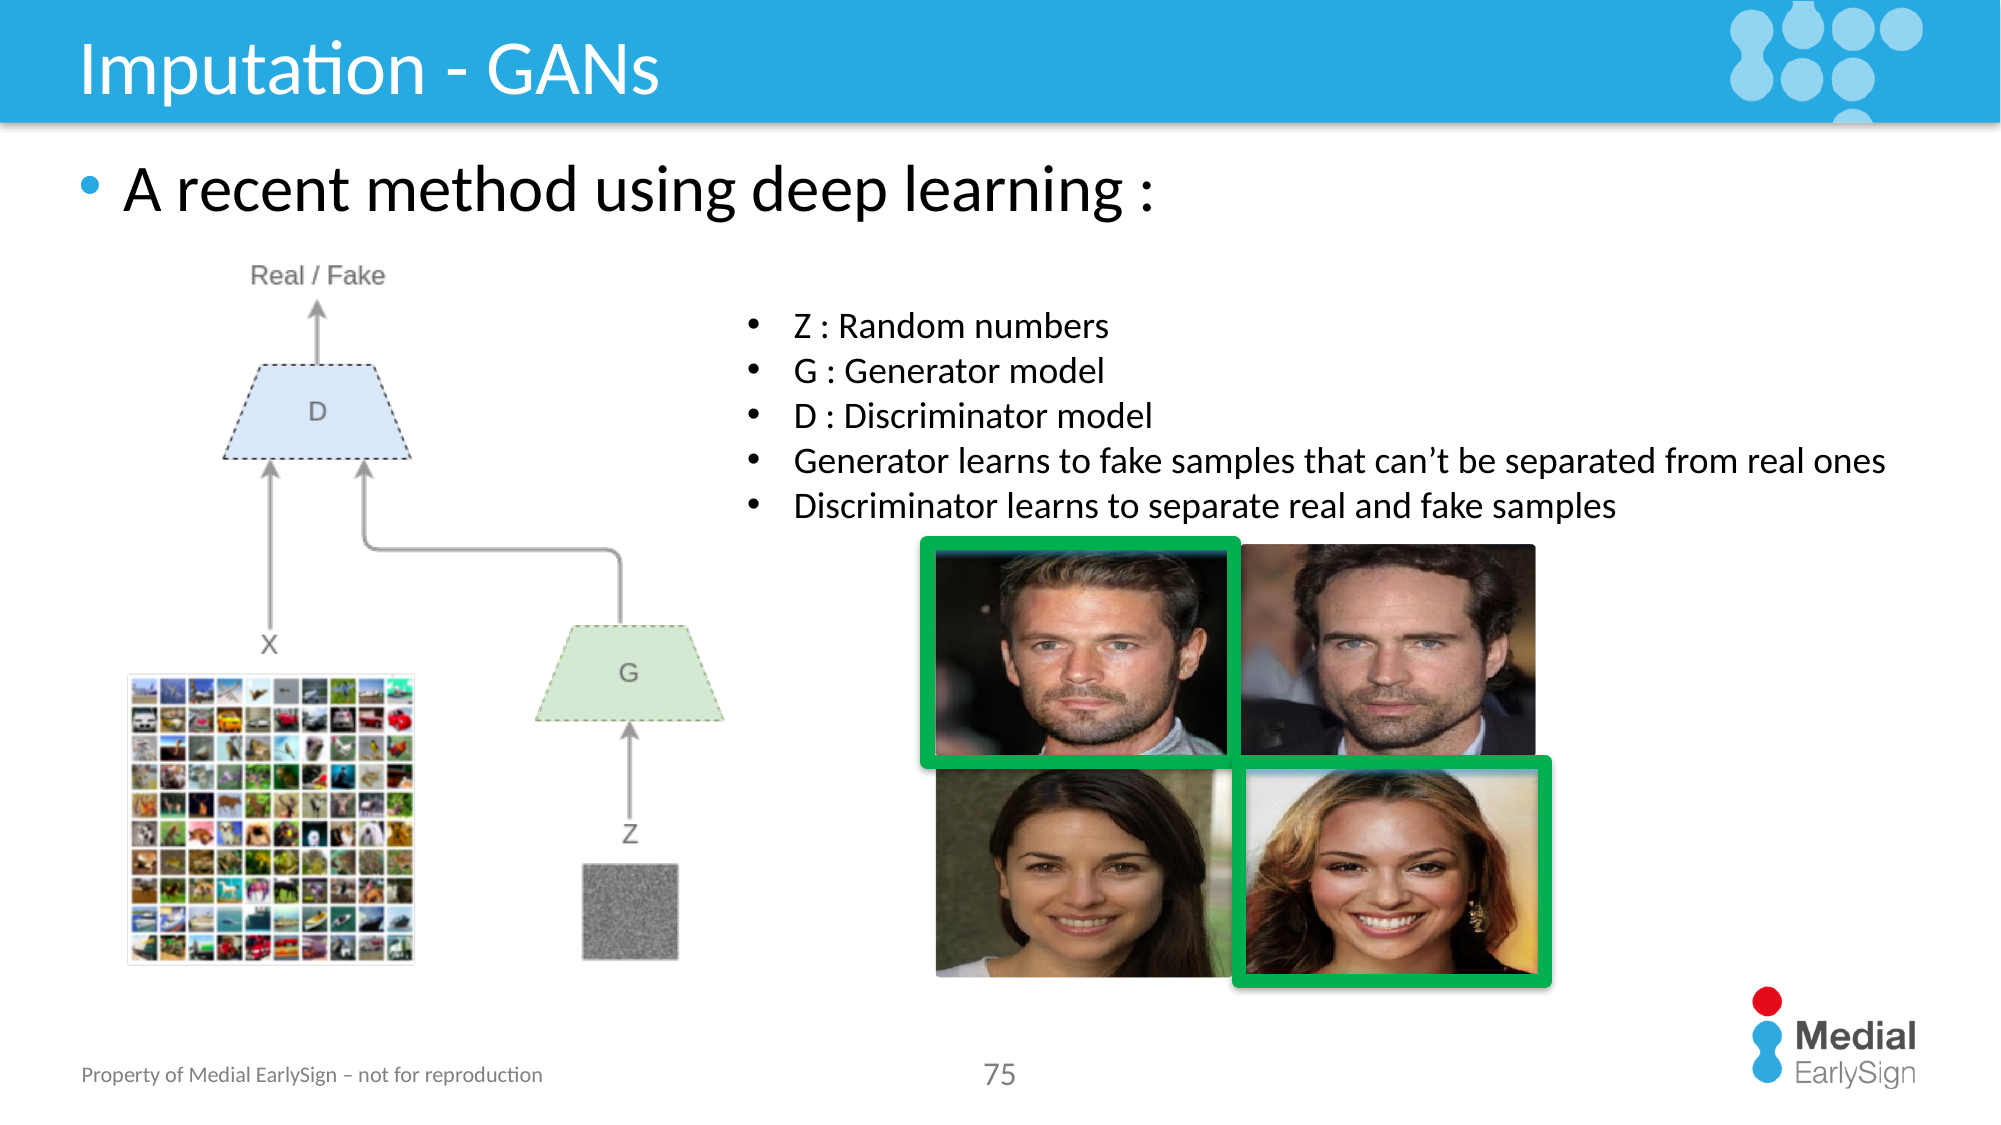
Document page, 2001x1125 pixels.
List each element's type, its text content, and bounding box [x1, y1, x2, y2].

picture [1835, 986, 1915, 1089]
text_box Z : Random numbers G : Generator model D : Discriminator model Generator learns to fake samples that can’t be separated from real ones Discriminator learns to separate real and fake samples [732, 293, 1903, 534]
picture [1730, 1, 1923, 123]
picture [125, 258, 727, 967]
picture [927, 535, 1551, 988]
title Imputation - GANs [63, 8, 1729, 119]
list A recent method using deep learning : [63, 137, 1835, 1089]
